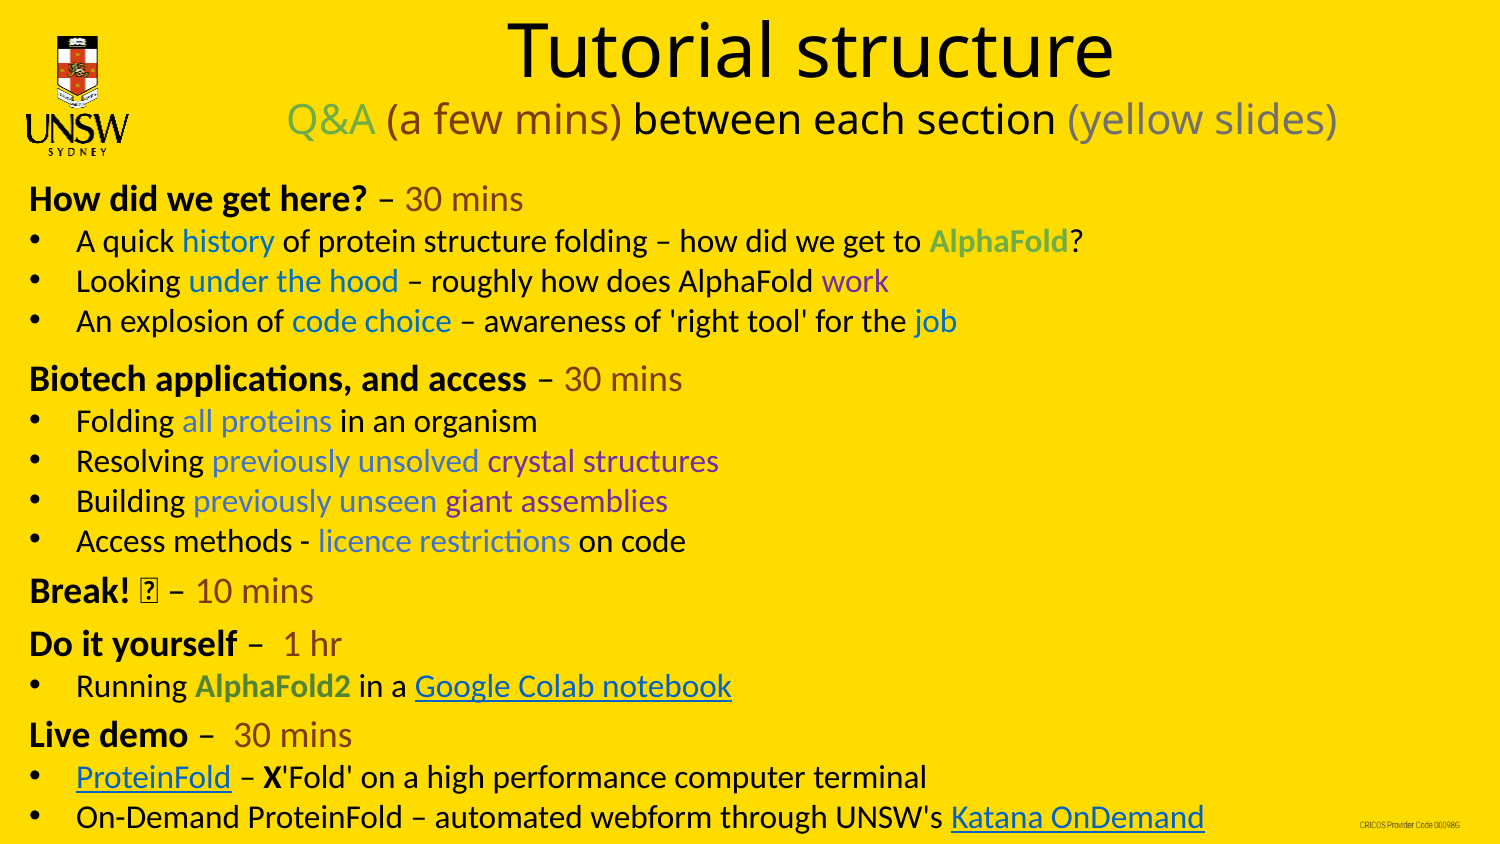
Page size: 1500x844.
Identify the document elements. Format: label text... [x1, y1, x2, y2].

text_box Live demo – 30 mins ProteinFold – X'Fold' on a high performance computer terminal On-Demand ProteinFold – automated webform through UNSW's Katana OnDemand [14, 702, 1454, 843]
text_box How did we get here? – 30 mins A quick history of protein structure folding – how did we get to AlphaFold? Looking under the hood – roughly how does AlphaFold work An explosion of code choice – awareness of 'right tool' for the job [14, 166, 1321, 346]
title Tutorial structure Q&A (a few mins) between each section (yellow slides) [156, 0, 1468, 147]
text_box Biotech applications, and access – 30 mins Folding all proteins in an organism Resolving previously unsolved crystal structures Building previously unseen giant assemblies Access methods - licence restrictions on code [14, 346, 1321, 567]
text_box Do it yourself – 1 hr Running AlphaFold2 in a Google Colab notebook [14, 611, 1321, 702]
picture [26, 36, 129, 156]
text_box Break! 💤 – 10 mins ​ [14, 558, 465, 619]
